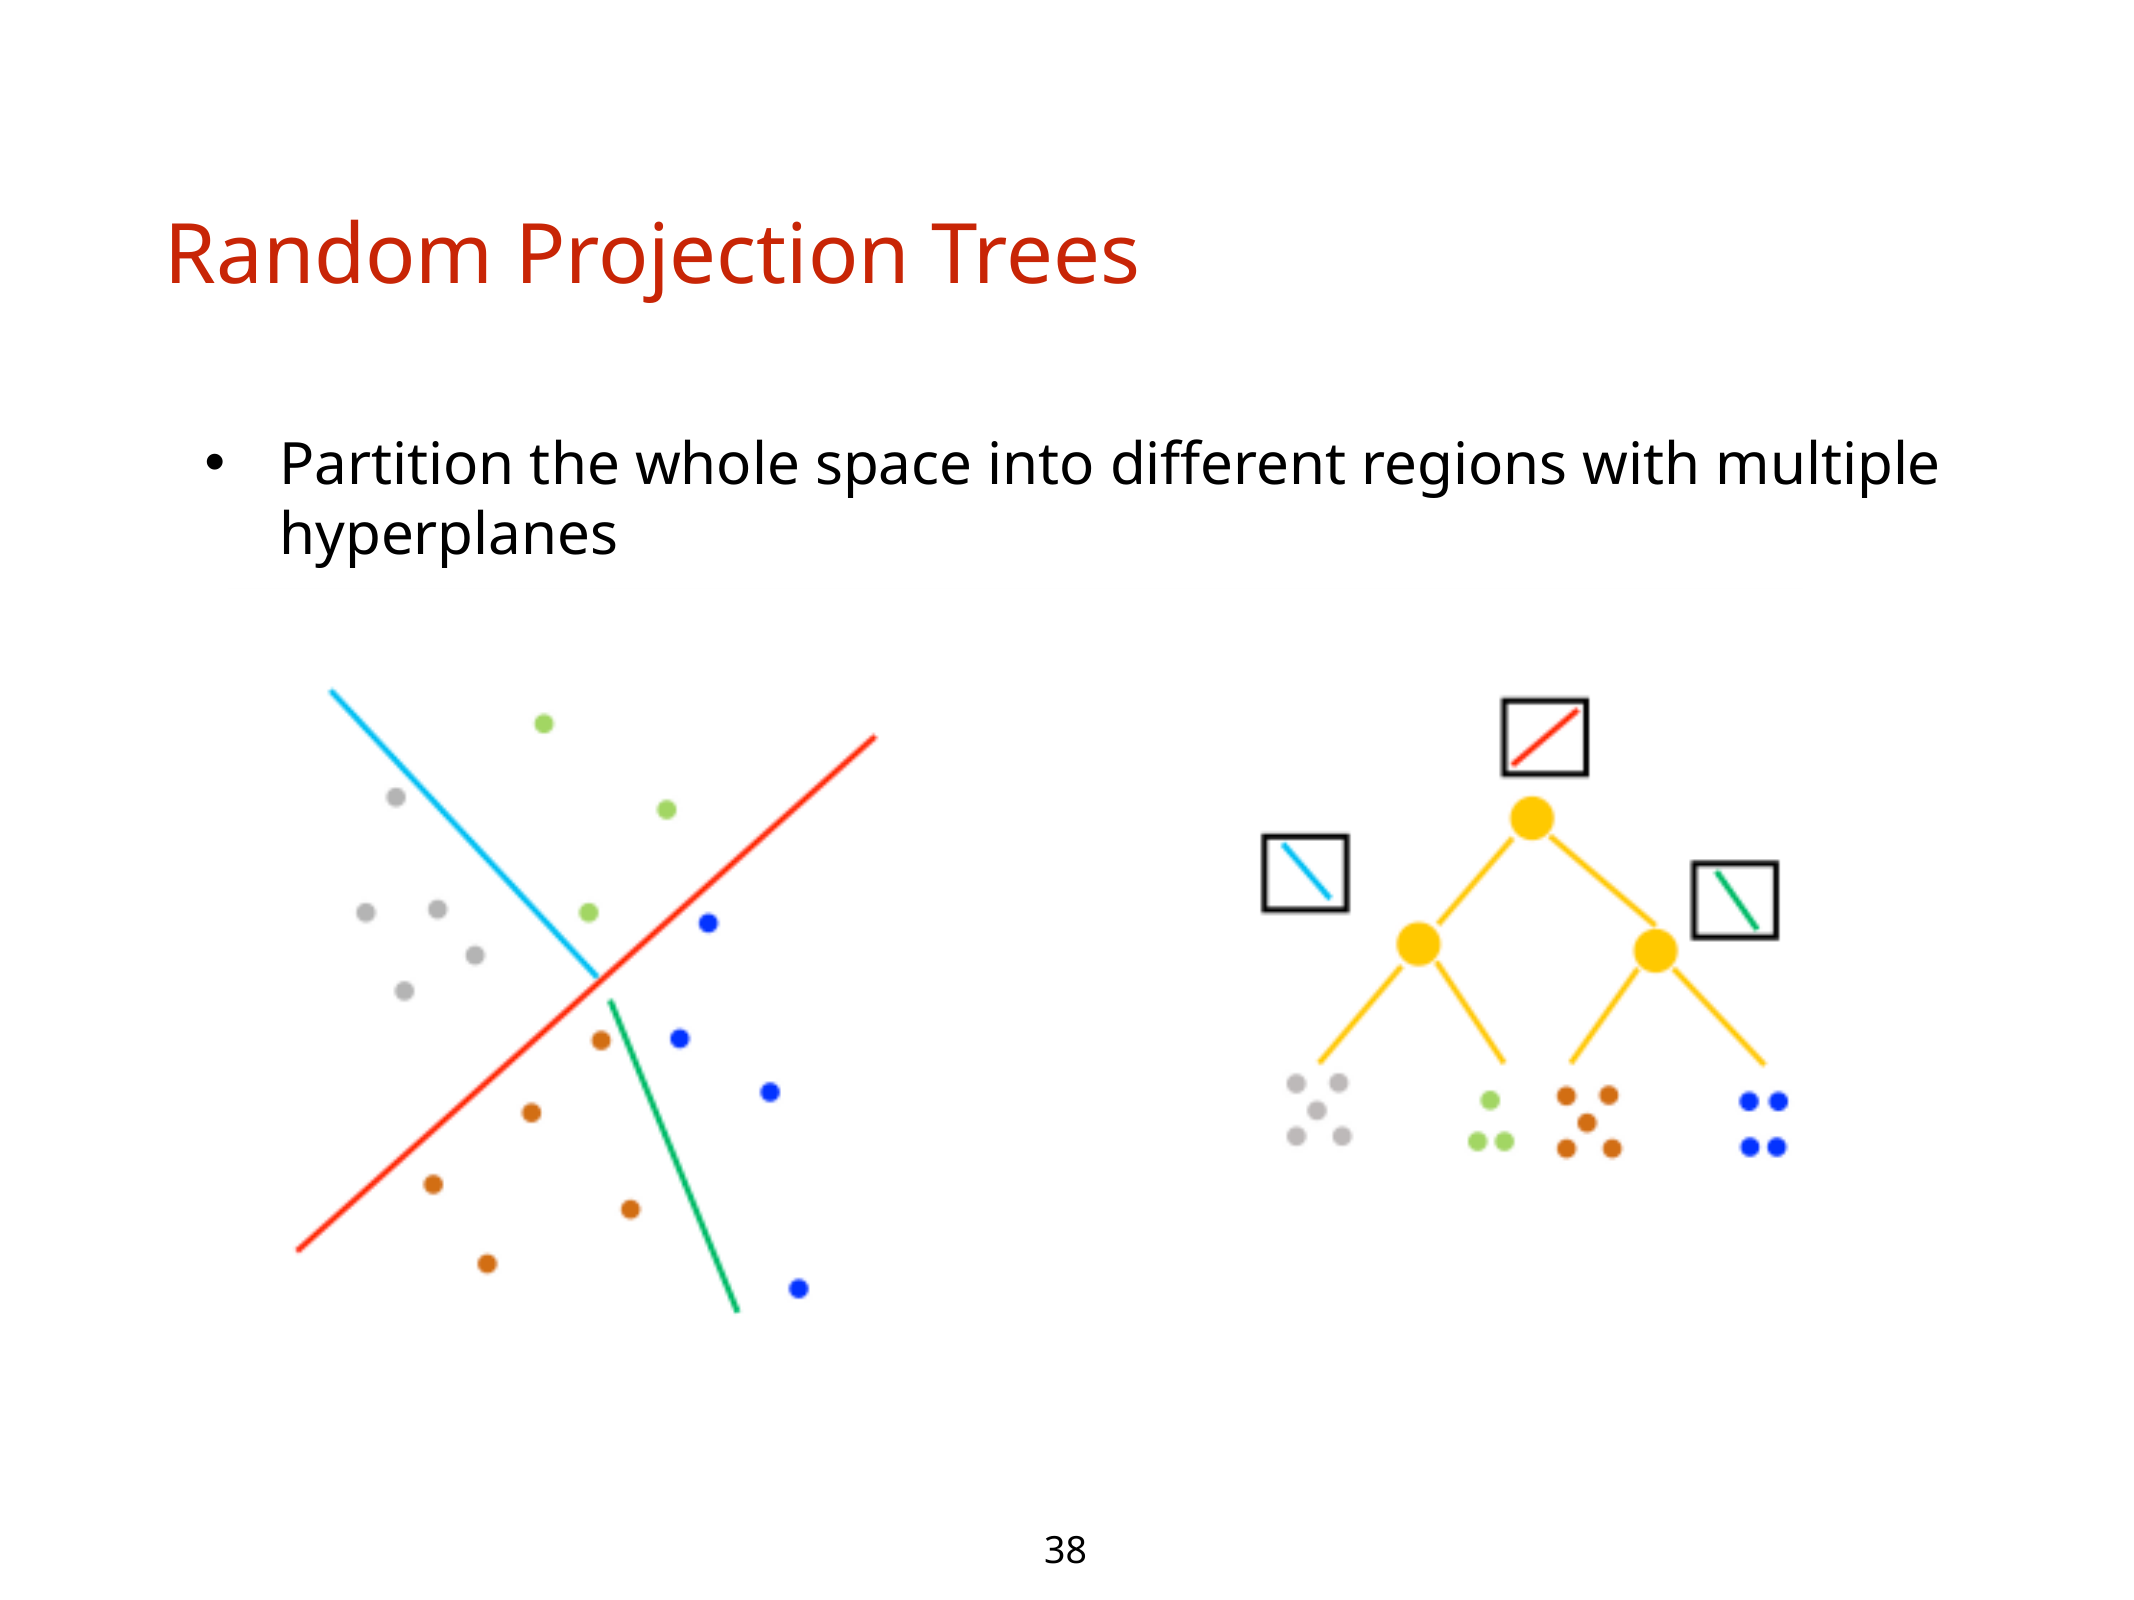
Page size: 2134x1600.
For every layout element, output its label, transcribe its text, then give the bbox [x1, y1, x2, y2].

title Random Projection Trees [155, 72, 1978, 428]
text_box Partition the whole space into different regions with multiple hyperplanes [196, 418, 2040, 575]
slide_number 38 [1034, 1517, 1097, 1581]
picture [227, 587, 1804, 1384]
